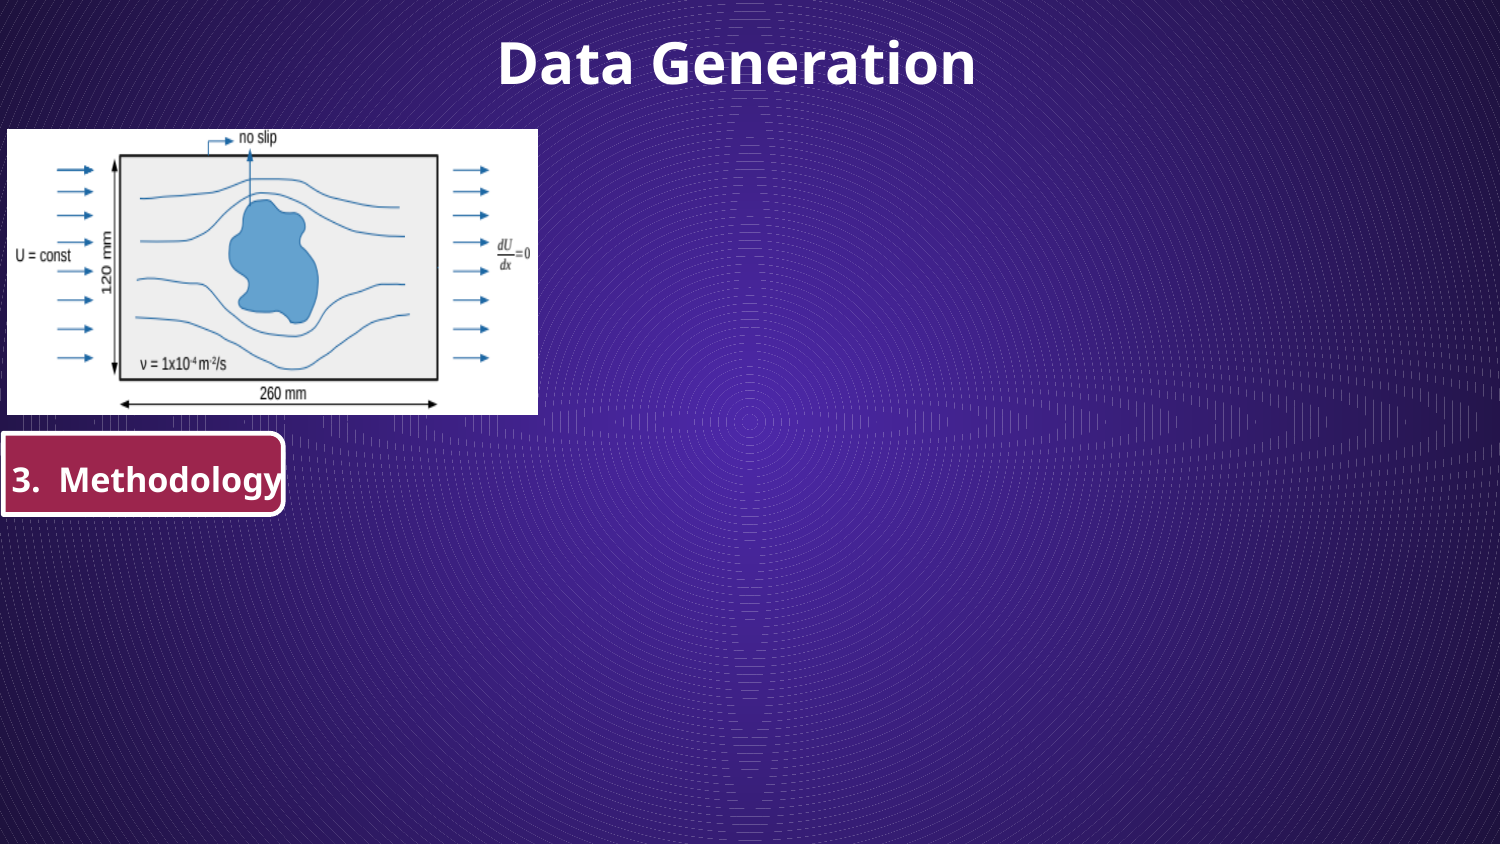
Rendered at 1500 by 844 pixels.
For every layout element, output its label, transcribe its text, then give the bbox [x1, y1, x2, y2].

text_box Data Generation [38, 11, 1437, 112]
picture [7, 129, 538, 415]
text_box 3. Methodology [0, 434, 299, 517]
